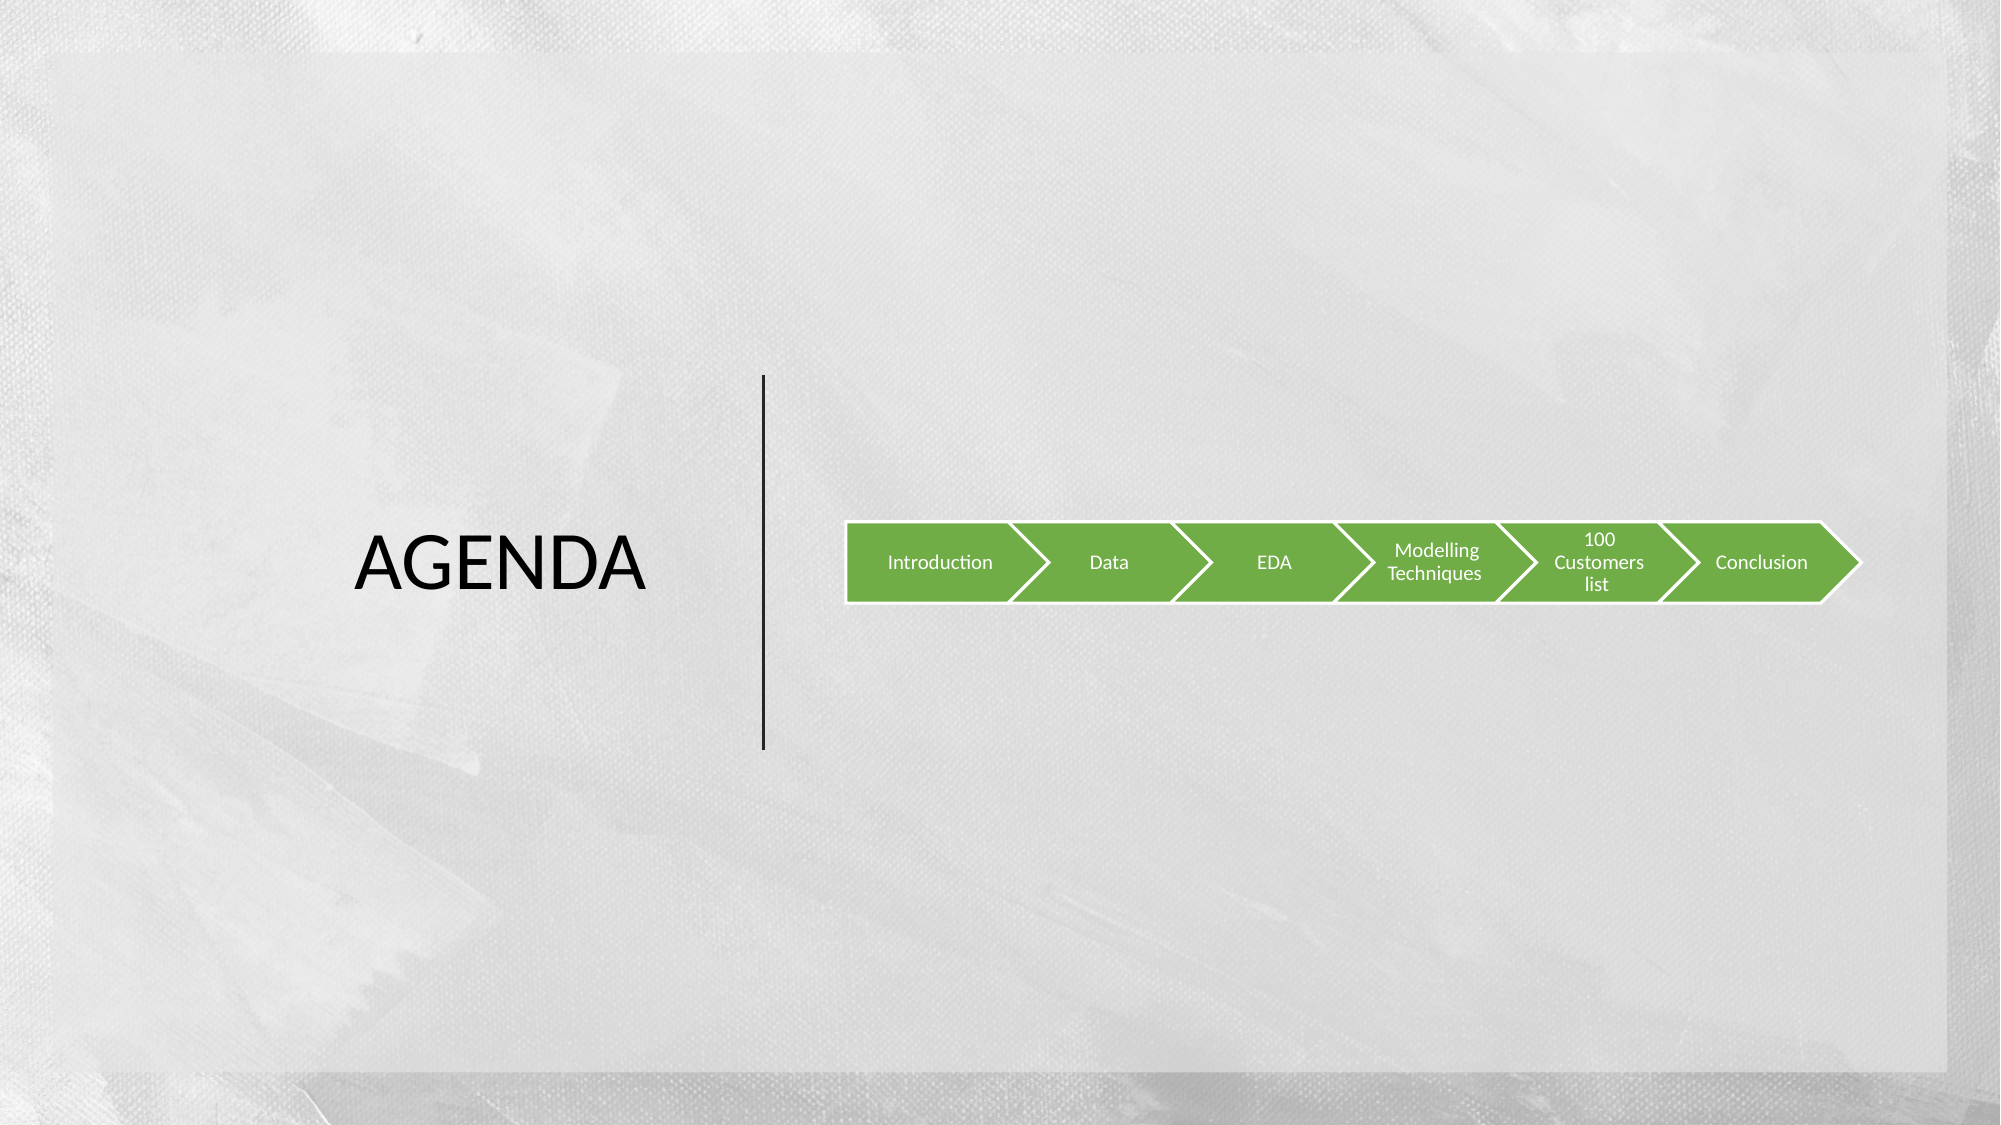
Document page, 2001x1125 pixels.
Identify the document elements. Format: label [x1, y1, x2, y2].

picture [0, 0, 2000, 1125]
text_box [845, 521, 1862, 604]
